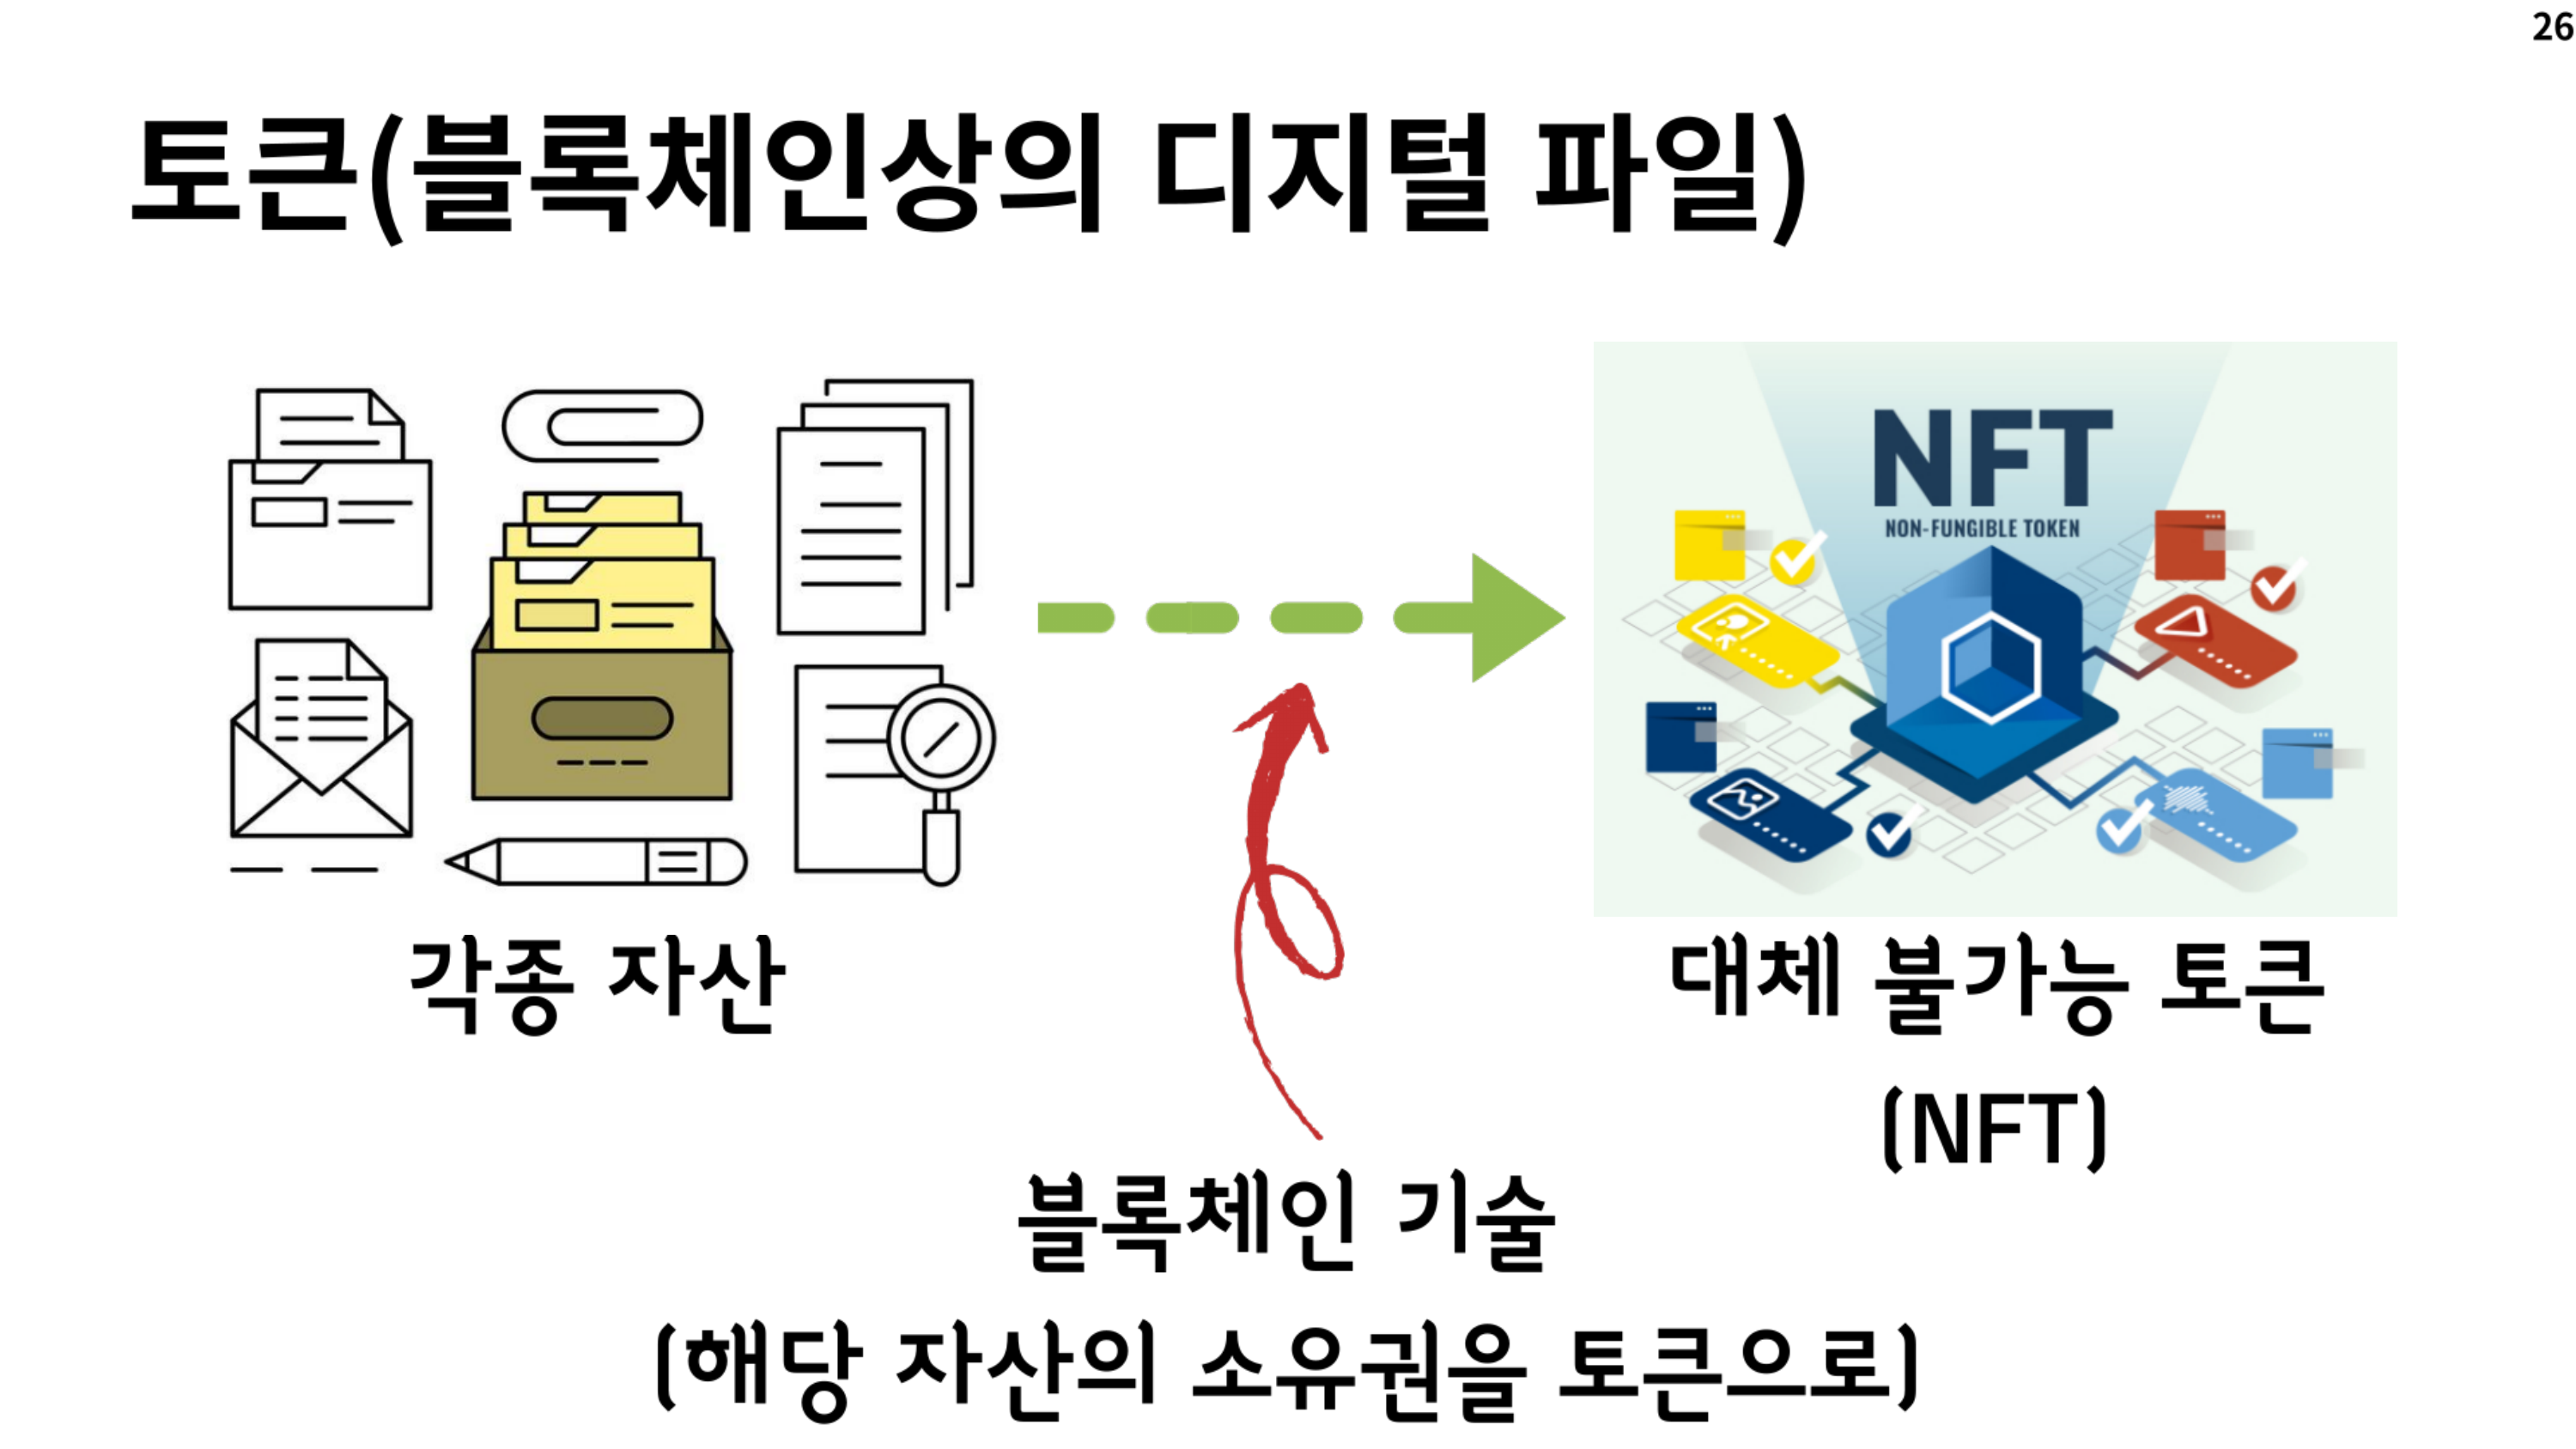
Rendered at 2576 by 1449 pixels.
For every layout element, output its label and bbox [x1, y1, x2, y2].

text_box [1594, 342, 2397, 917]
picture [386, 935, 836, 1086]
picture [107, 59, 1865, 299]
picture [1232, 683, 1344, 855]
text_box [1059, 855, 1517, 968]
text_box [167, 325, 1038, 935]
picture [2526, 0, 2576, 70]
text_box [1036, 552, 1566, 683]
picture [595, 917, 2374, 1449]
